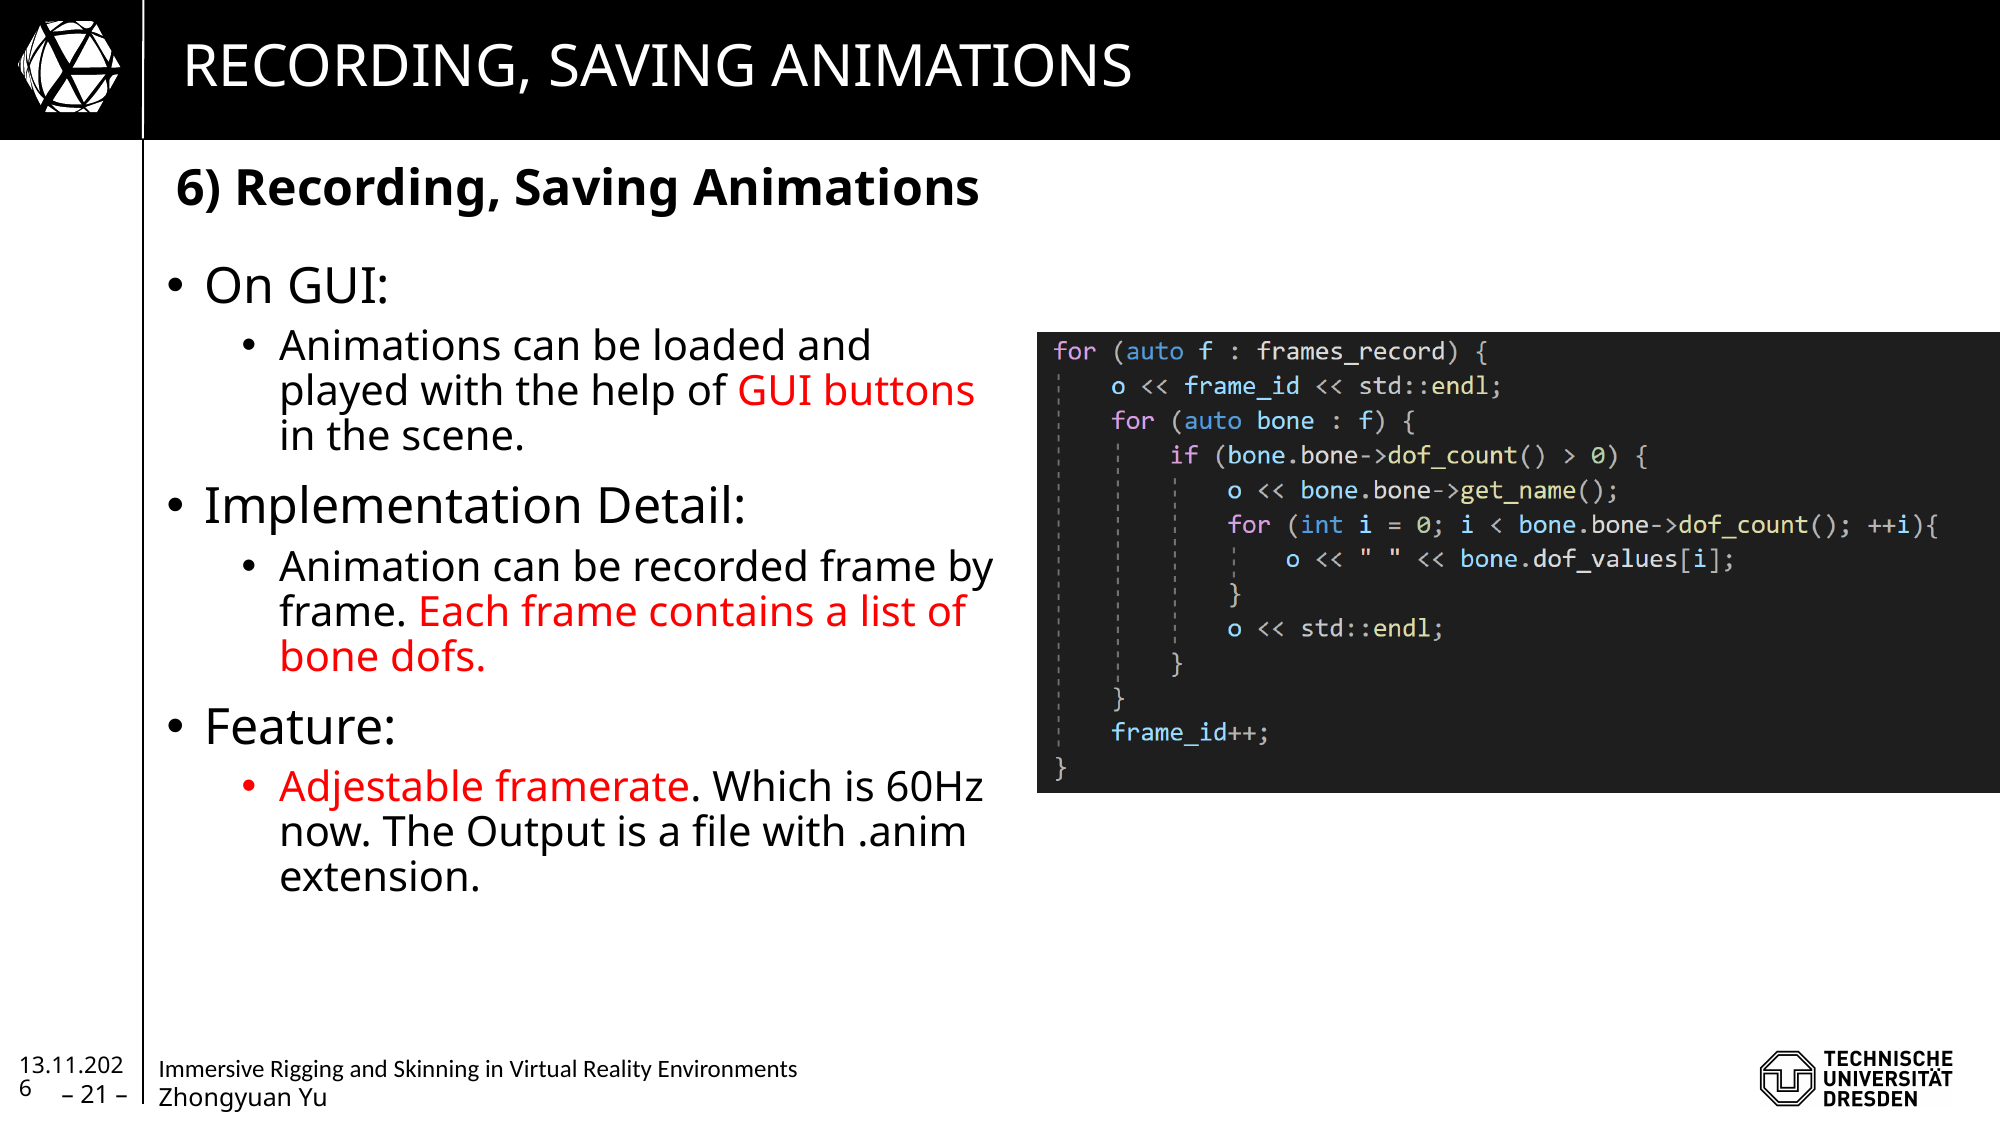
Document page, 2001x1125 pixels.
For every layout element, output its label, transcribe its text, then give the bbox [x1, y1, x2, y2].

picture [1759, 1050, 1953, 1107]
title Recording, saving animations [167, 28, 1946, 122]
picture [1037, 332, 2000, 793]
slide_number – 21 – [3, 1070, 143, 1121]
list On GUI: Animations can be loaded and played with the help of GUI buttons in the scene. Implementation Detail: Animation can be recorded frame by frame. Each frame contains a list of bone dofs. Feature: Adjestable framerate. Which is 60Hz now. The Output is a file with .anim extension. [151, 252, 1029, 1041]
list 6) Recording, Saving Animations [161, 154, 1000, 232]
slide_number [3, 1040, 152, 1092]
